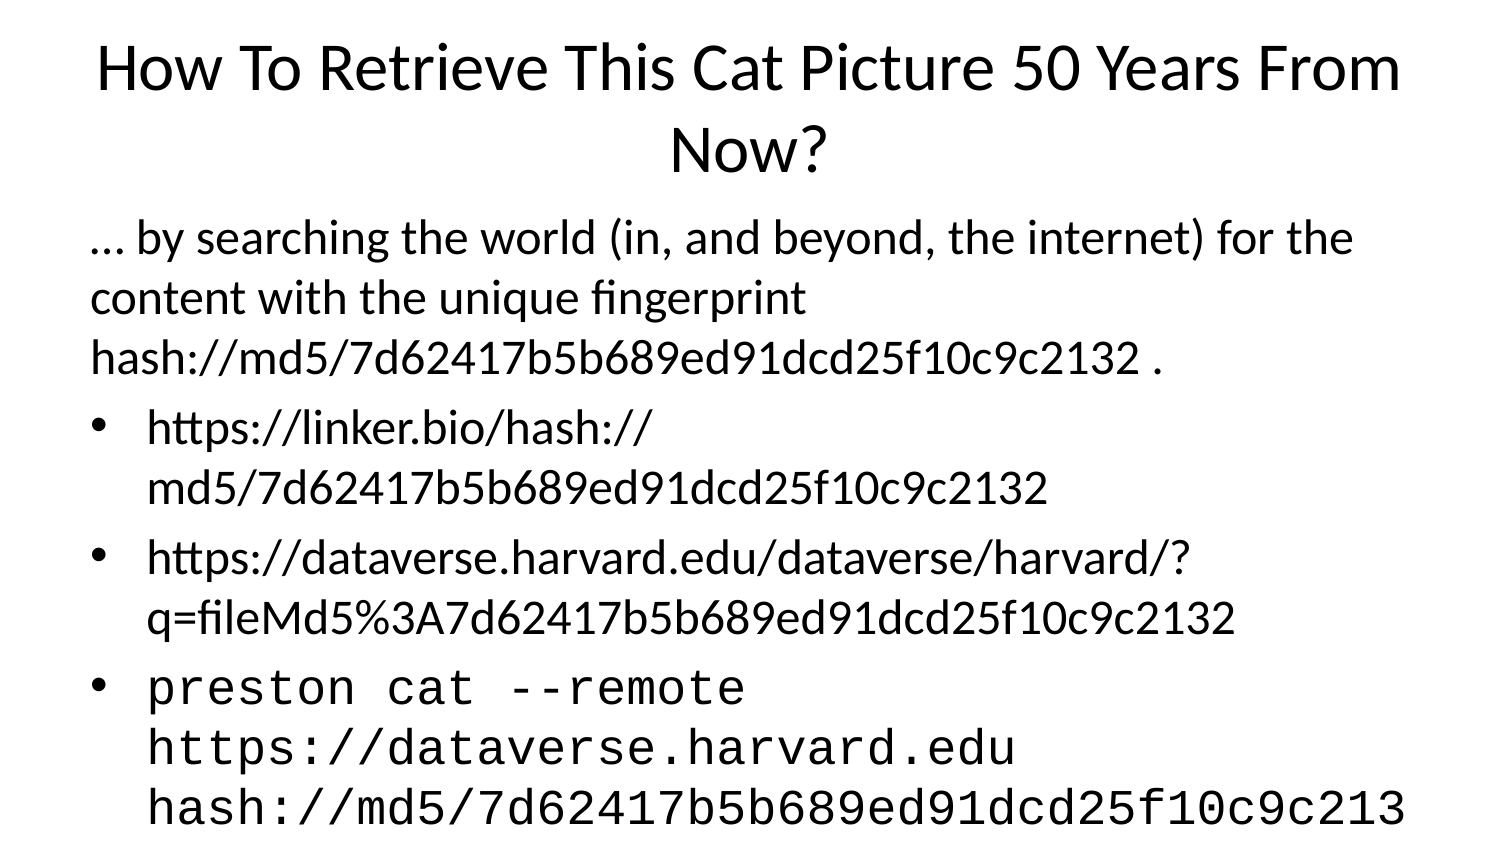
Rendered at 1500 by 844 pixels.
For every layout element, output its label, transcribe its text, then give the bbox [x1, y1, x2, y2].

title How To Retrieve This Cat Picture 50 Years From Now? [75, 33, 1425, 175]
list … by searching the world (in, and beyond, the internet) for the content with the unique fingerprint hash://md5/7d62417b5b689ed91dcd25f10c9c2132 . https://linker.bio/hash://md5/7d62417b5b689ed91dcd25f10c9c2132 https://dataverse.harvard.edu/dataverse/harvard/?q=fileMd5%3A7d62417b5b689ed91dcd25f10c9c2132 preston cat --remote https://dataverse.harvard.edu hash://md5/7d62417b5b689ed91dcd25f10c9c2132 preston cat --remote https://dataverse.org hash://md5/7d62417b5b689ed91dcd25f10c9c2132 preston cat --remote https://linker.bio,https://databverse.org hash://md5/7d62417b5b689ed91dcd25f10c9c2132 [75, 196, 1425, 754]
